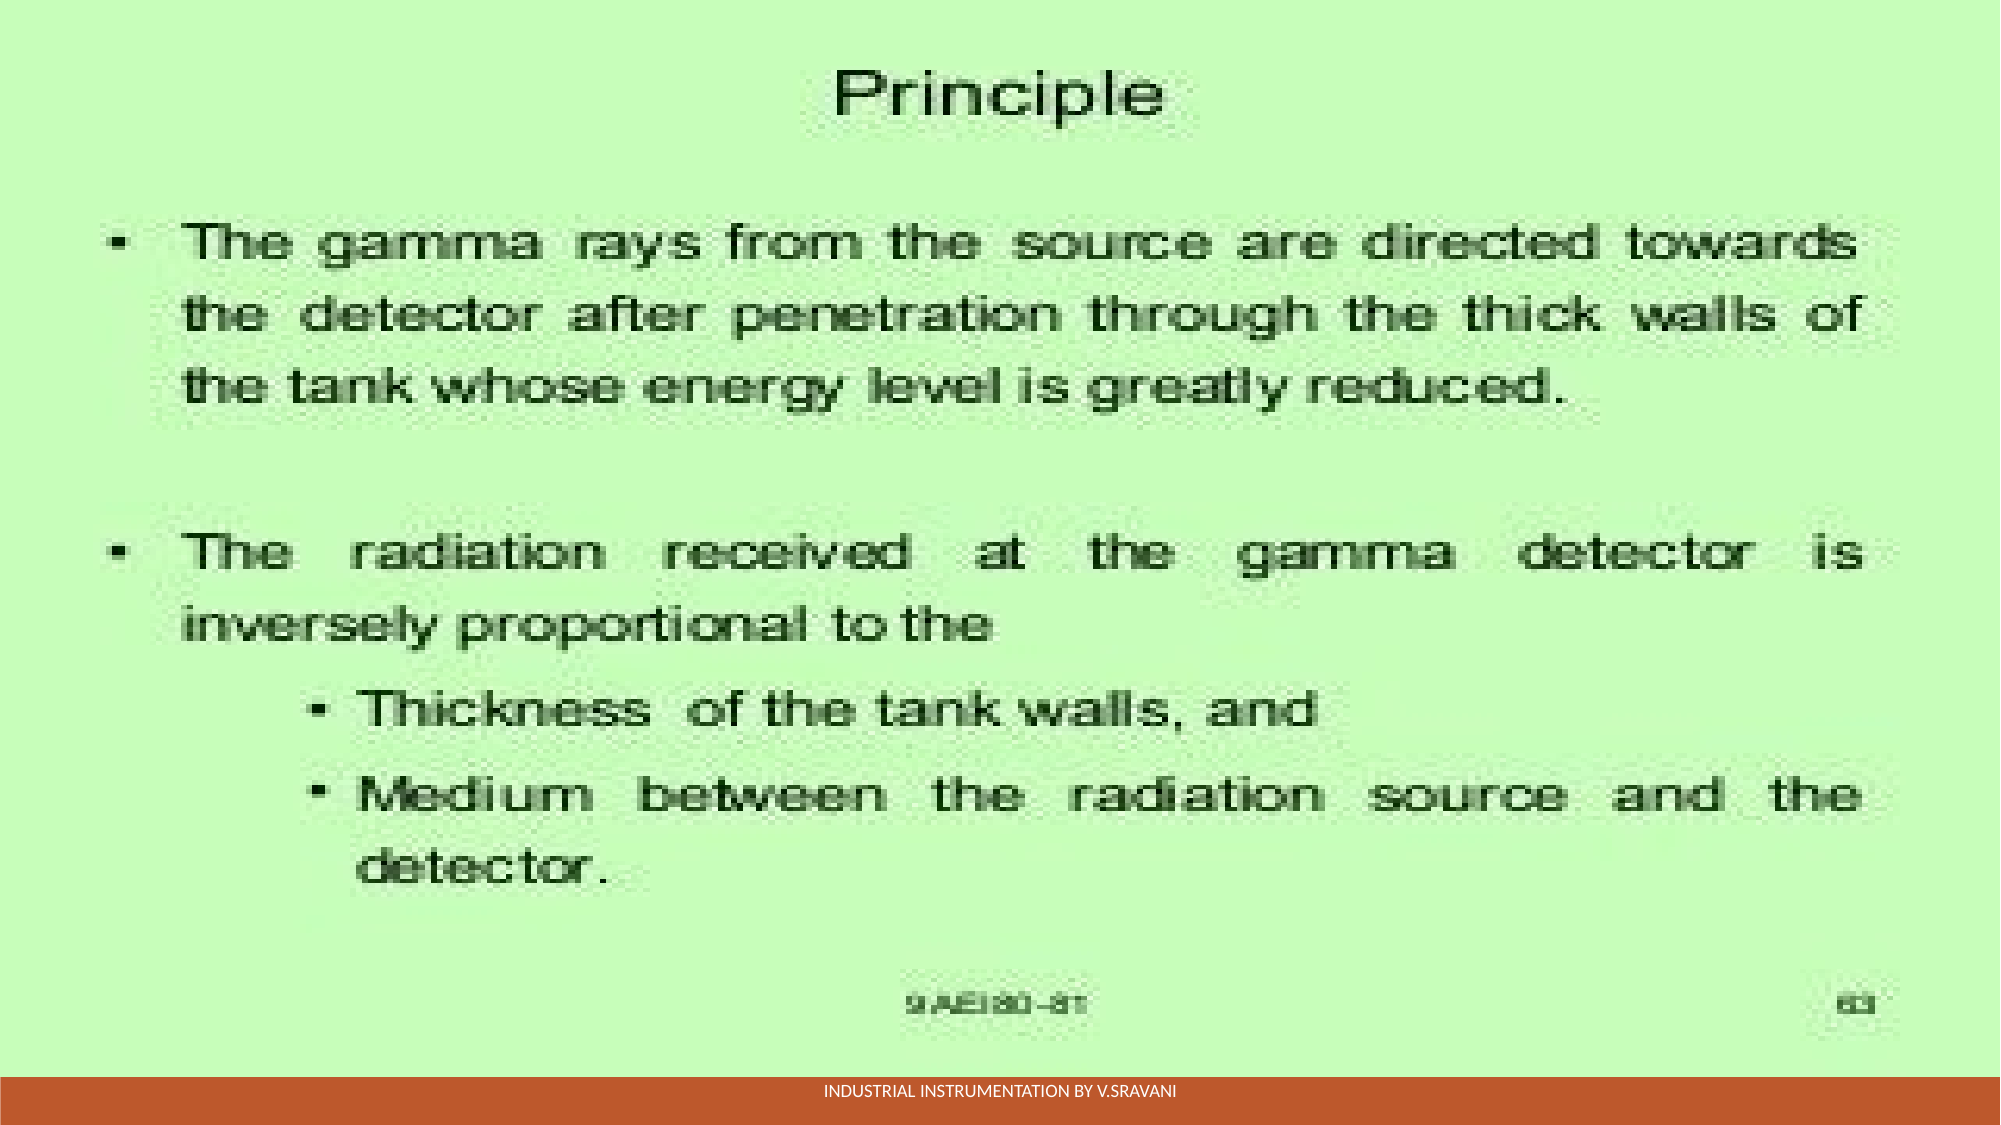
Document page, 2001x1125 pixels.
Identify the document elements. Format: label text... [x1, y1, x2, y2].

picture [0, 0, 2000, 1078]
footer Industrial Instrumentation by V.Sravani [604, 1084, 1396, 1120]
